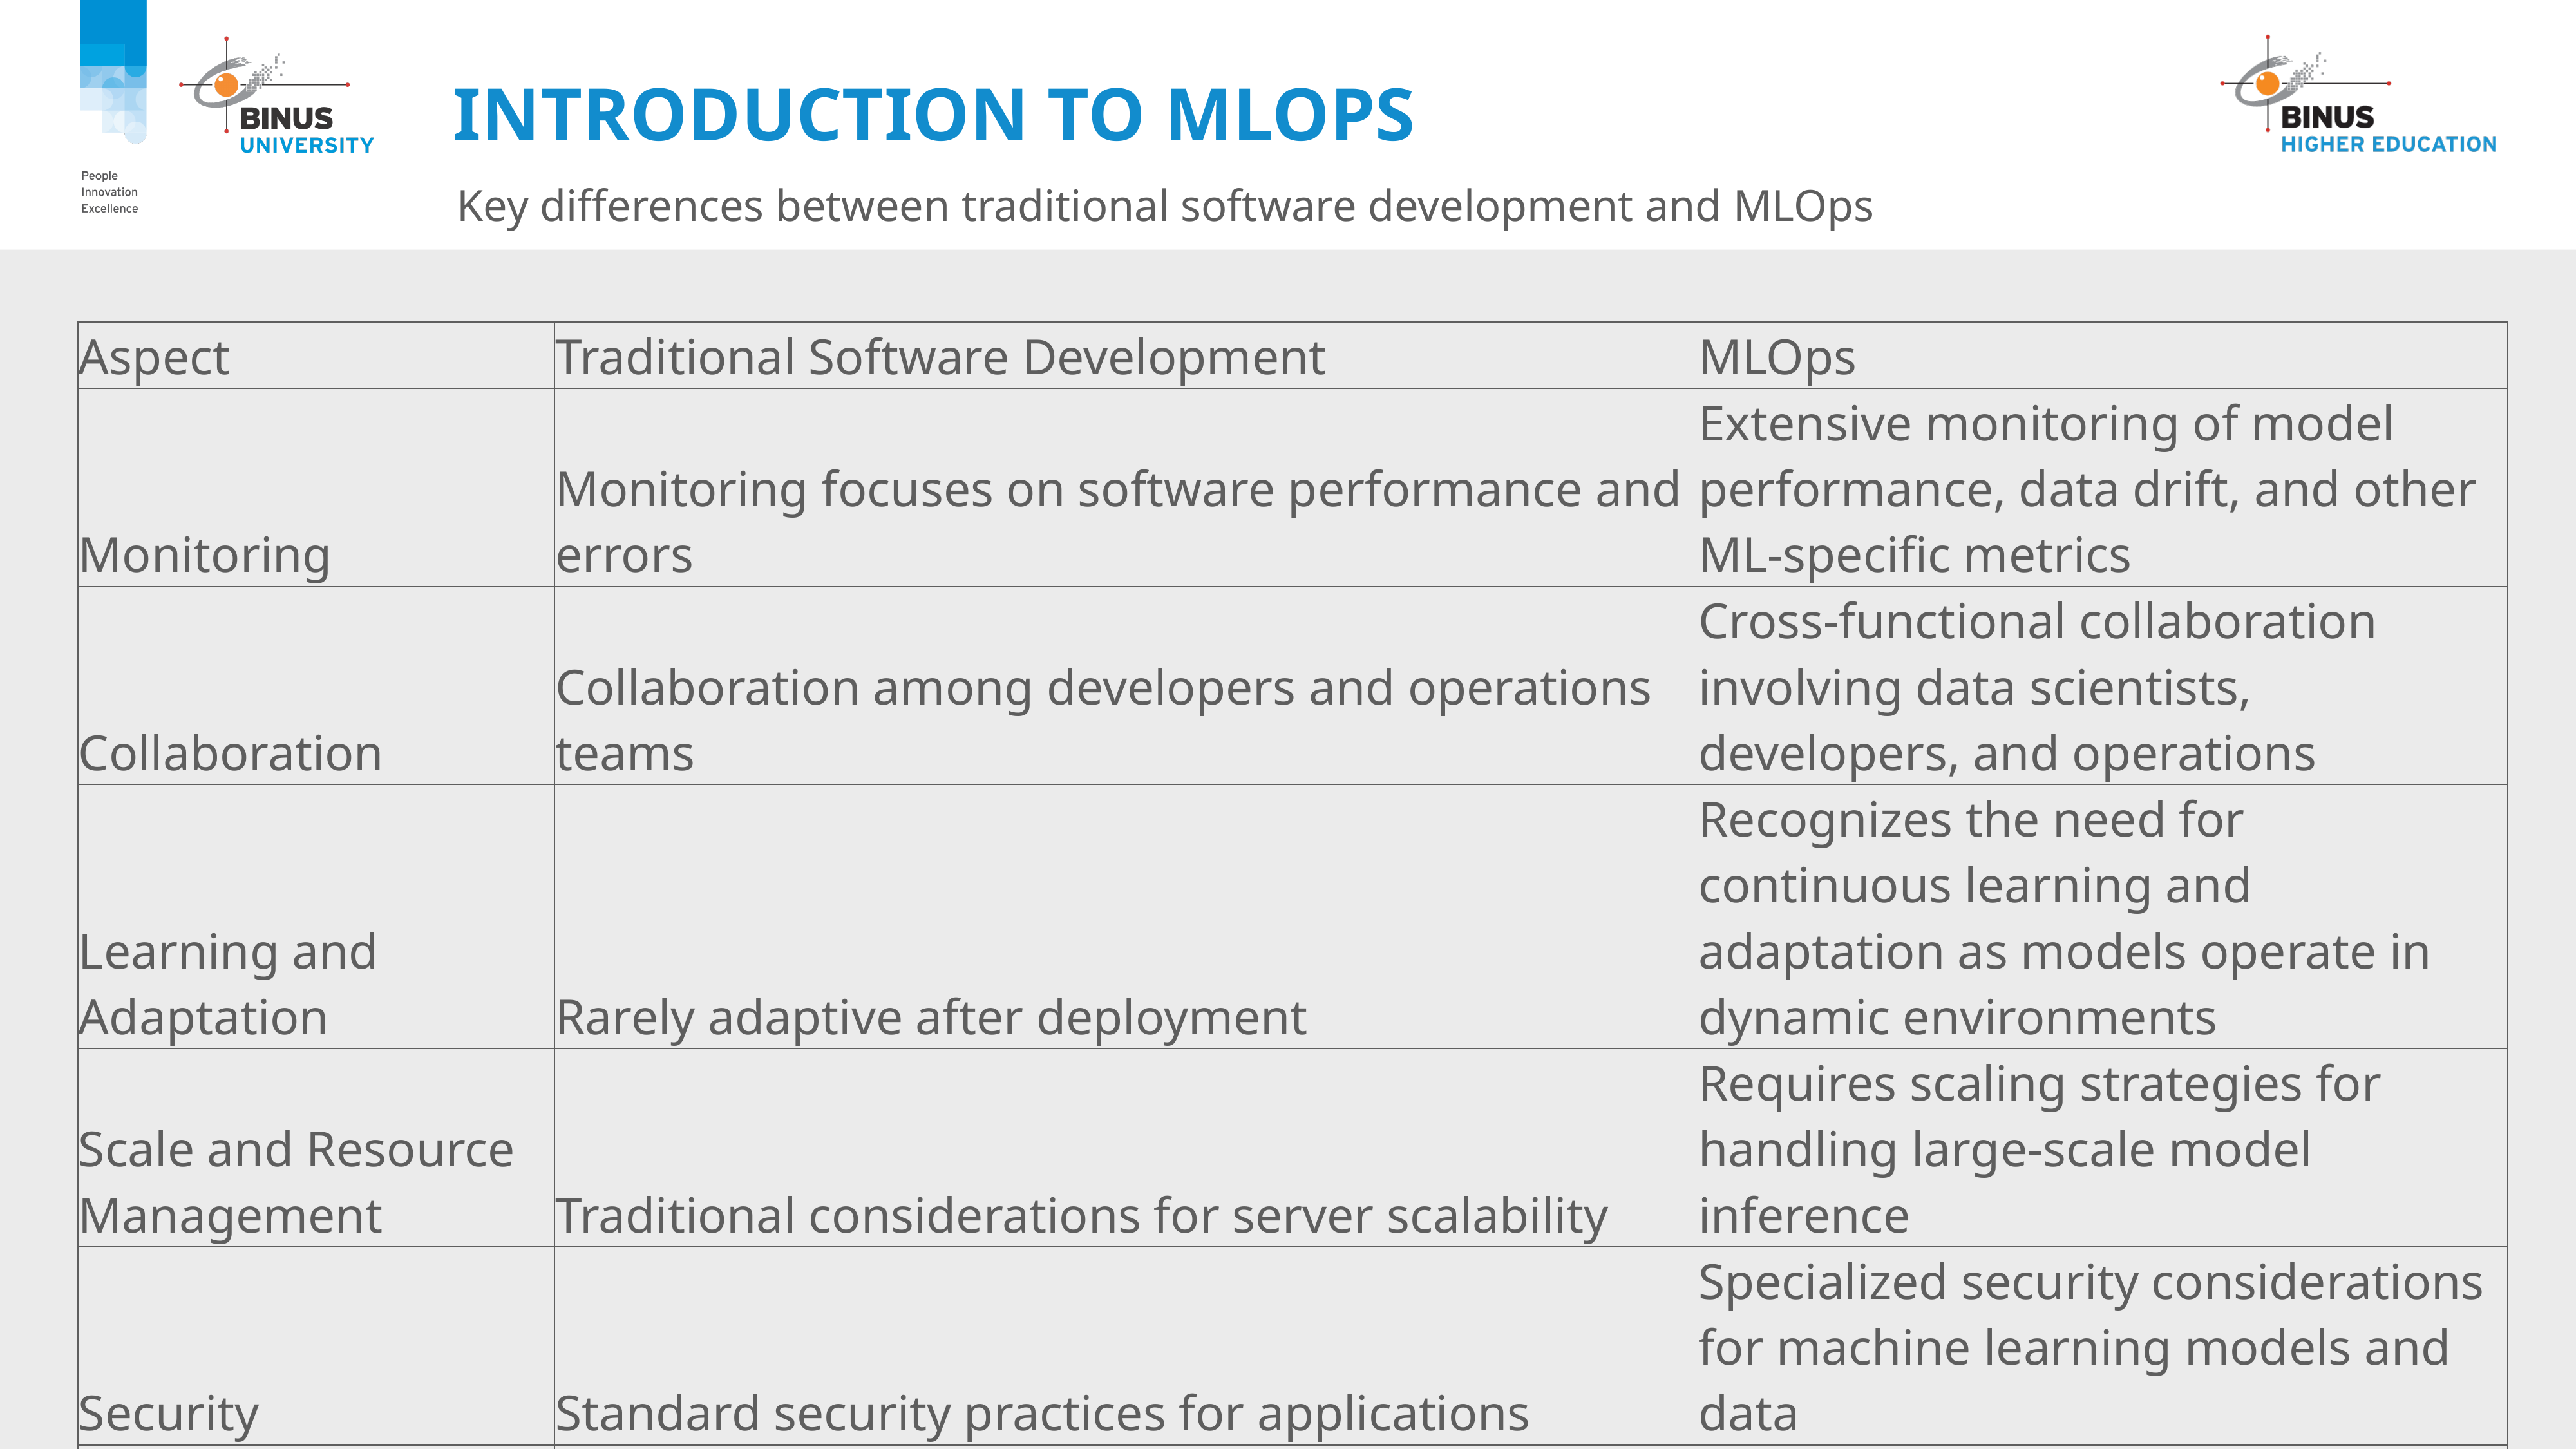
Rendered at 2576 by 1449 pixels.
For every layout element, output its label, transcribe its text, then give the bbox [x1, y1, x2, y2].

table_header MLOps [1698, 323, 2507, 388]
table_cell Requires scaling strategies for handling large-scale model inference [1698, 1049, 2507, 1246]
table_header Traditional Software Development [555, 323, 1698, 388]
picture [81, 146, 146, 213]
table_cell Comprehensive code documentation [555, 1446, 1698, 1449]
table_cell Requires documentation for both code and data processes [1698, 1446, 2507, 1449]
table_cell Recognizes the need for continuous learning and adaptation as models operate in dynamic environments [1698, 785, 2507, 1048]
table_cell Documentation [79, 1446, 554, 1449]
table_cell Scale and Resource Management [79, 1049, 554, 1246]
table_cell Monitoring [79, 389, 554, 586]
picture [2199, 0, 2496, 156]
picture [80, 66, 147, 144]
table_cell Rarely adaptive after deployment [555, 785, 1698, 1048]
table_cell Collaboration [79, 587, 554, 784]
table_cell Collaboration among developers and operations teams [555, 587, 1698, 784]
table_cell Specialized security considerations for machine learning models and data [1698, 1247, 2507, 1444]
table_cell Extensive monitoring of model performance, data drift, and other ML-specific metrics [1698, 389, 2507, 586]
table_header Aspect [79, 323, 554, 388]
table_cell Monitoring focuses on software performance and errors [555, 389, 1698, 586]
table_cell Learning and Adaptation [79, 785, 554, 1048]
title Introduction to MLOPS [448, 79, 2003, 134]
table_cell Standard security practices for applications [555, 1247, 1698, 1444]
table_cell Security [79, 1247, 554, 1444]
table_cell Cross-functional collaboration involving data scientists, developers, and operations [1698, 587, 2507, 784]
picture [174, 25, 374, 161]
text_box Key differences between traditional software development and MLOps [451, 173, 1882, 235]
table_cell Traditional considerations for server scalability [555, 1049, 1698, 1246]
